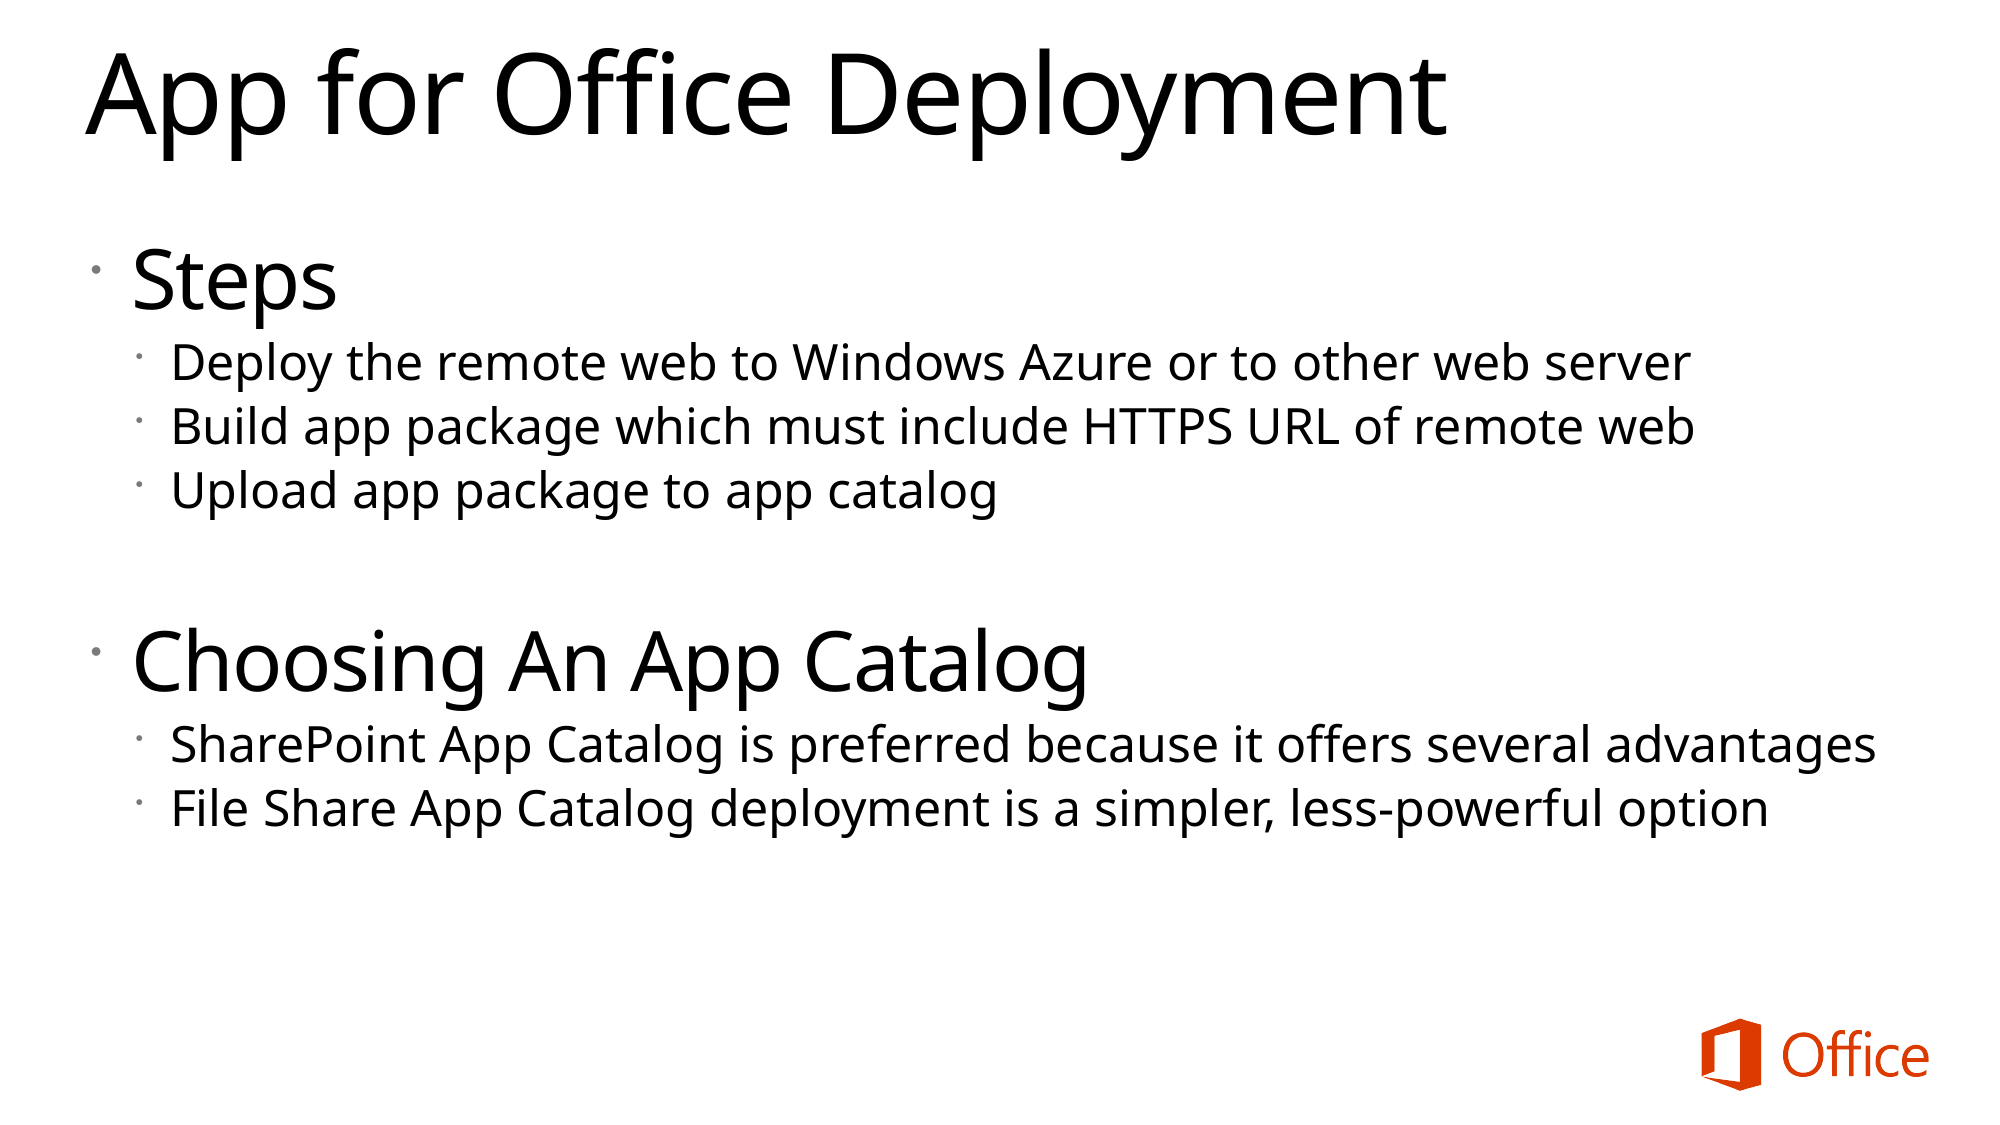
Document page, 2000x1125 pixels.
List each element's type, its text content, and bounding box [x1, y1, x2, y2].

picture [1670, 987, 1960, 1122]
list Steps Deploy the remote web to Windows Azure or to other web server Build app package which must include HTTPS URL of remote web Upload app package to app catalog Choosing An App Catalog SharePoint App Catalog is preferred because it offers several advantages File Share App Catalog deployment is a simpler, less-powerful option [85, 237, 1914, 573]
title App for Office Deployment [85, 37, 1914, 161]
